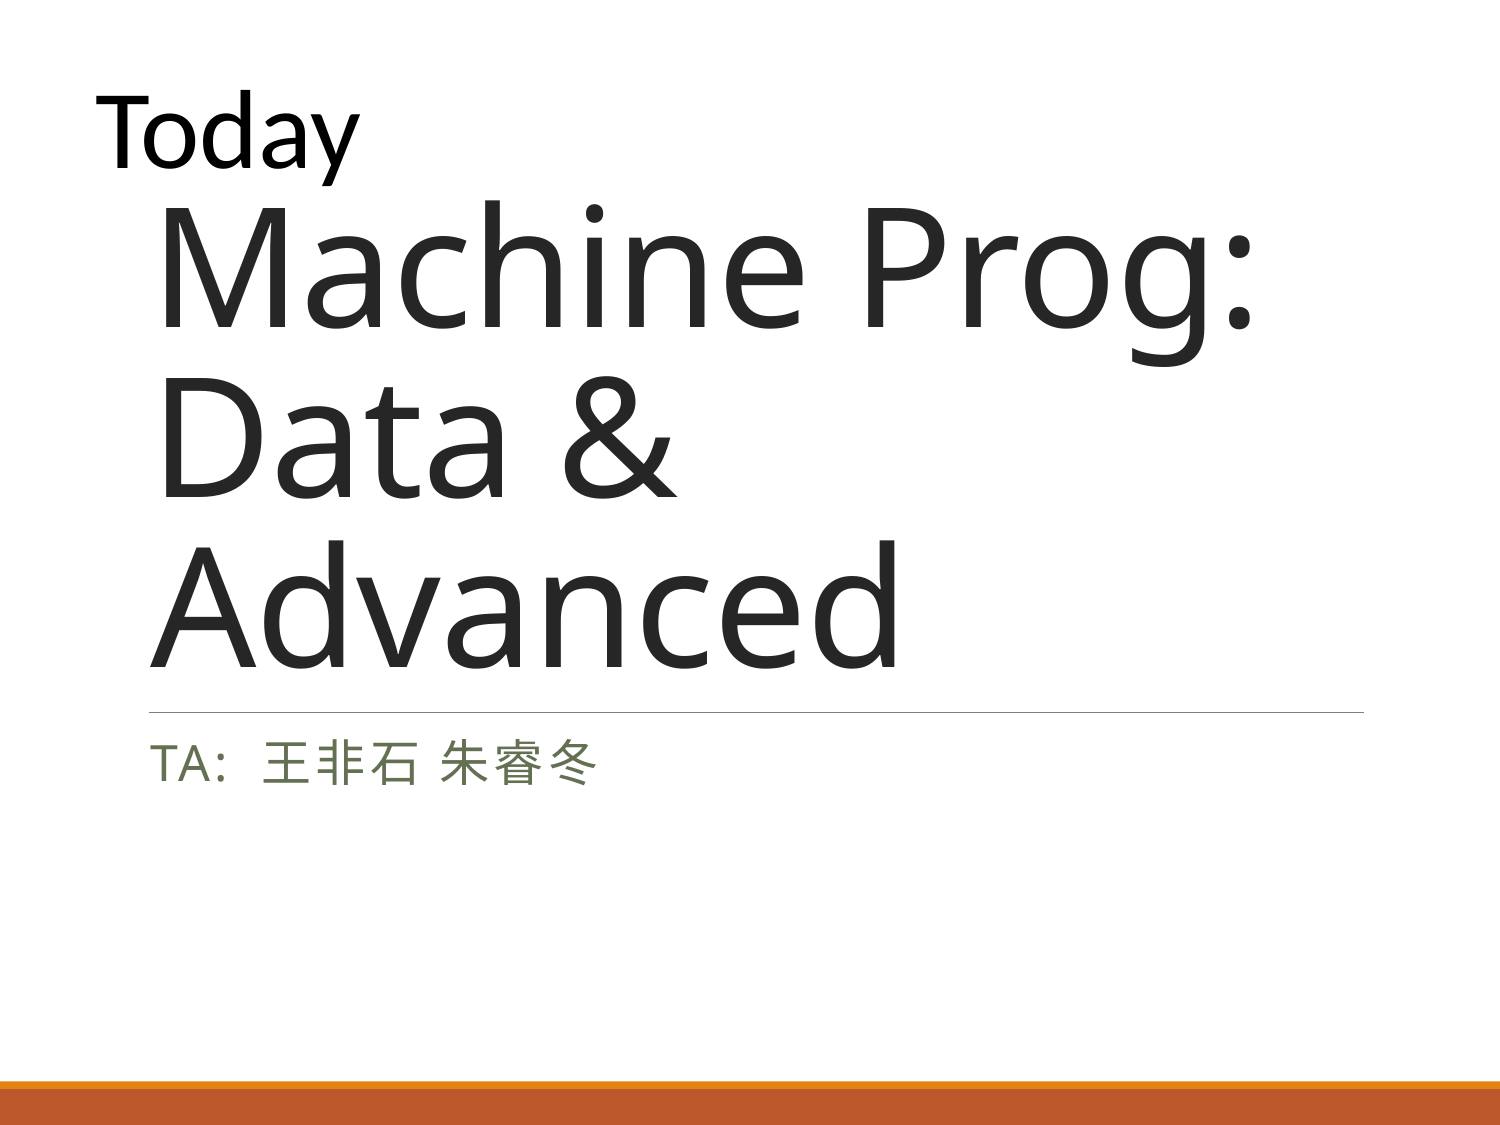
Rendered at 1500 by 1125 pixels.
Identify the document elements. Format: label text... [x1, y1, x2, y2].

subtitle TA: 王非石 朱睿冬 [135, 730, 1373, 919]
text_box Today [80, 48, 377, 199]
title Machine Prog: Data & Advanced [135, 124, 1373, 710]
